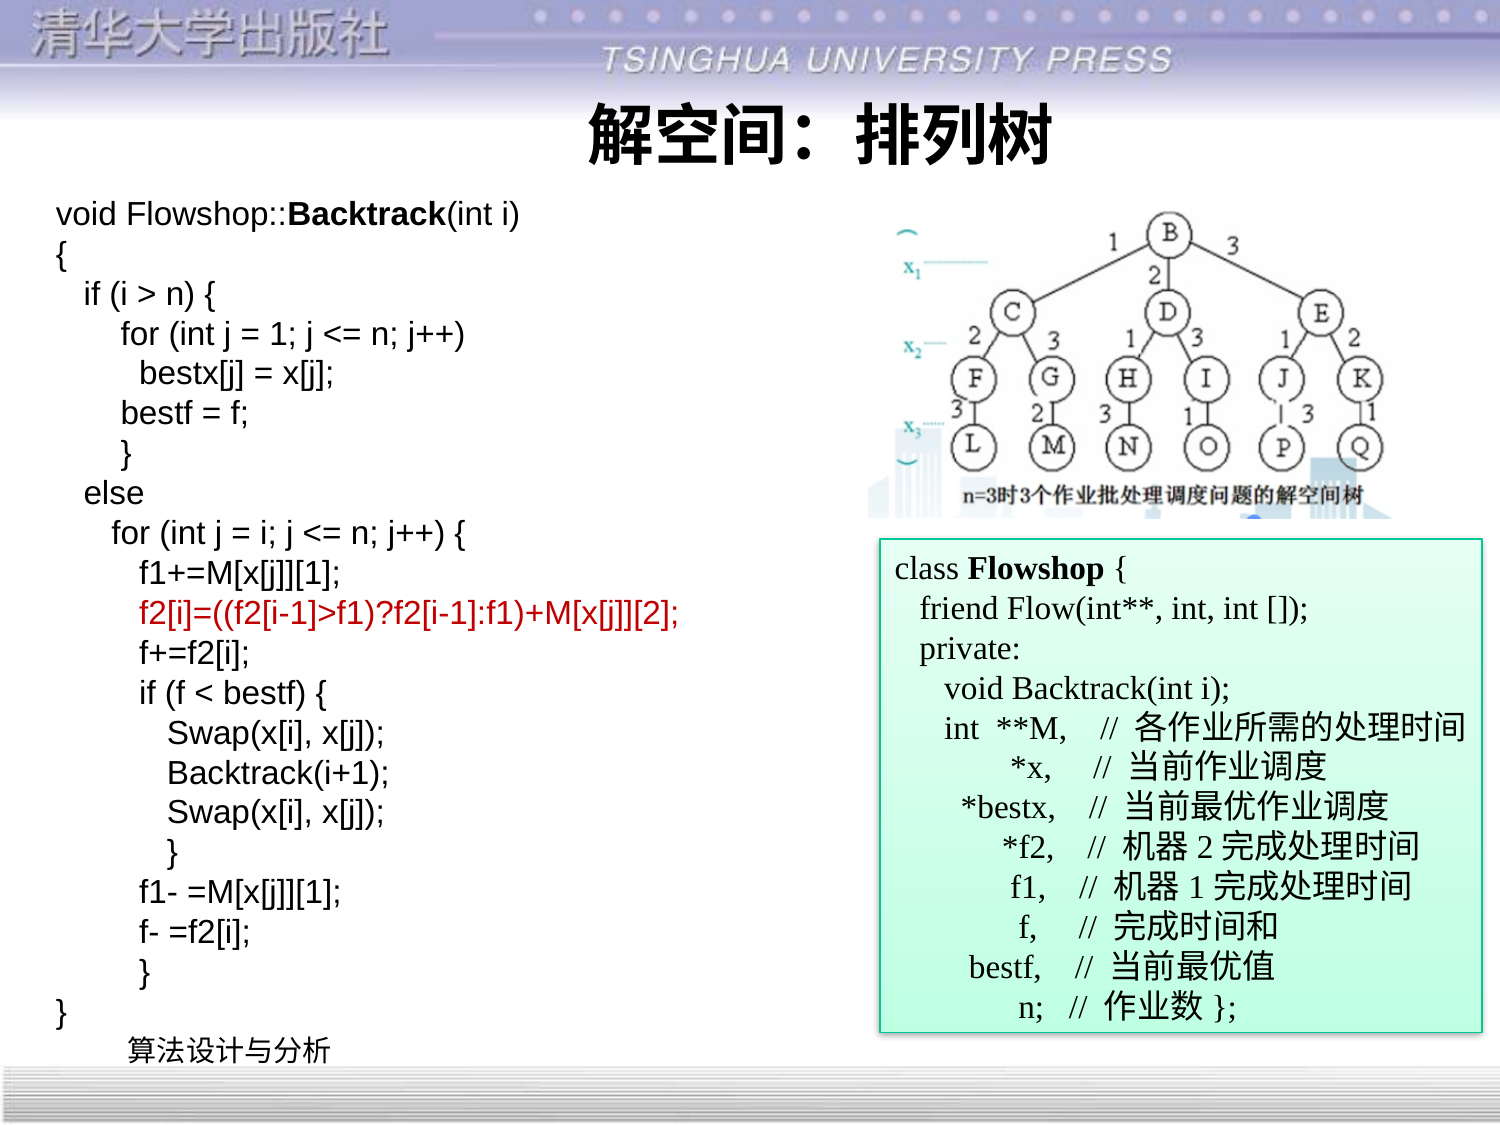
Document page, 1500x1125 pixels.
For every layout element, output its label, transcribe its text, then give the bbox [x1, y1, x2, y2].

text_box [100, 0, 1376, 132]
text_box void Flowshop::Backtrack(int i) { if (i > n) { for (int j = 1; j <= n; j++) bestx[j] = x[j]; bestf = f; } else for (int j = i; j <= n; j++) { f1+=M[x[j]][1]; f2[i]=((f2[i-1]>f1)?f2[i-1]:f1)+M[x[j]][2]; f+=f2[i]; if (f < bestf) { Swap(x[i], x[j]); Backtrack(i+1); Swap(x[i], x[j]); } f1- =M[x[j]][1]; f- =f2[i]; } } [41, 184, 845, 1038]
text_box 解空间：排列树 [572, 85, 1152, 181]
text_box class Flowshop { friend Flow(int**, int, int []); private: void Backtrack(int i); int **M, // 各作业所需的处理时间 *x, // 当前作业调度 *bestx, // 当前最优作业调度 *f2, // 机器2完成处理时间 f1, // 机器1完成处理时间 f, // 完成时间和 bestf, // 当前最优值 n; // 作业数}; [879, 538, 1483, 1033]
picture [0, 0, 1500, 1125]
footer 算法设计与分析 [112, 1038, 425, 1100]
